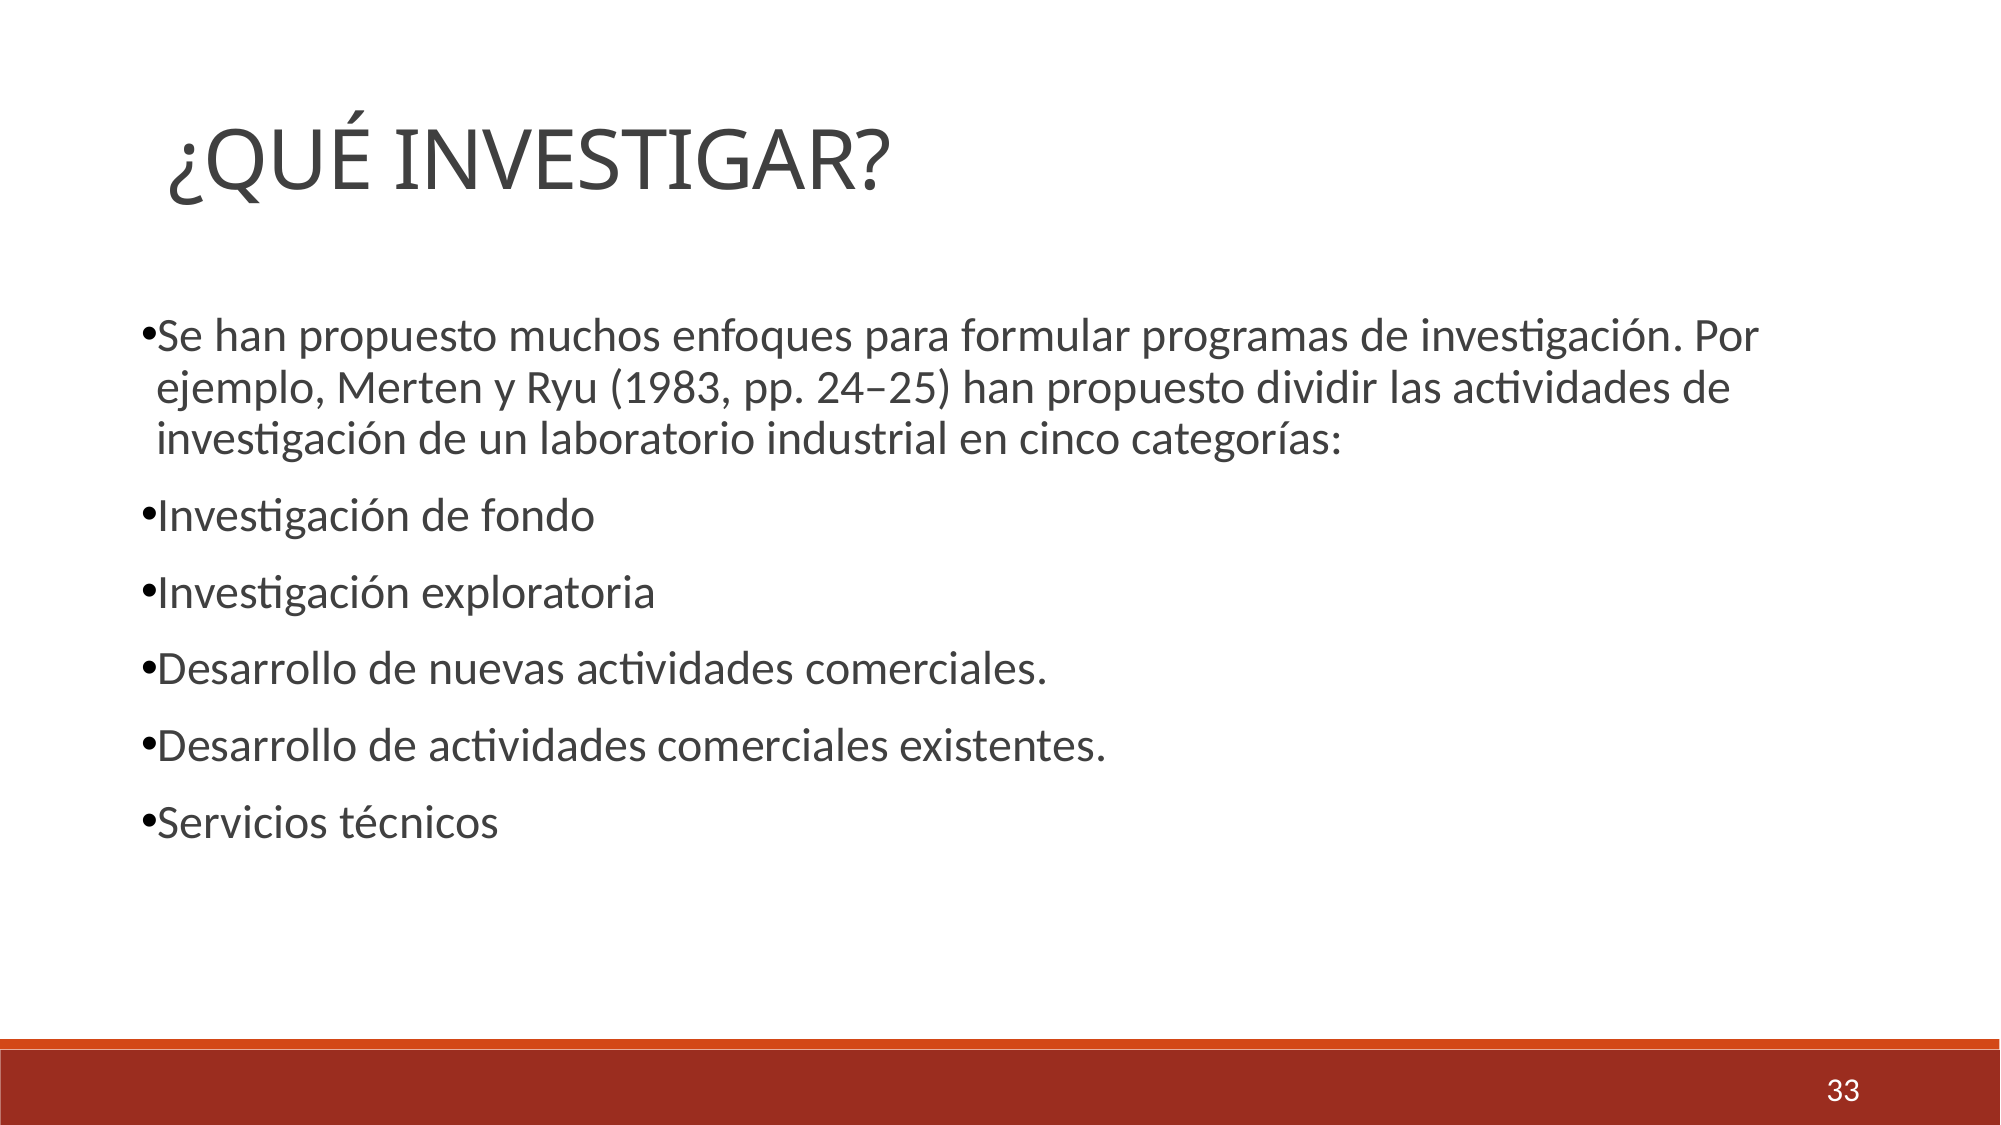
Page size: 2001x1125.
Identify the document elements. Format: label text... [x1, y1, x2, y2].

text_box ¿QUÉ INVESTIGAR? [154, 114, 1875, 270]
slide_number 33 [126, 1061, 1875, 1115]
text_box Se han propuesto muchos enfoques para formular programas de investigación. Por ejemplo, Merten y Ryu (1983, pp. 24–25) han propuesto dividir las actividades de investigación de un laboratorio industrial en cinco categorías: Investigación de fondo Investigación exploratoria Desarrollo de nuevas actividades comerciales. Desarrollo de actividades comerciales existentes. Servicios técnicos [126, 302, 1875, 943]
